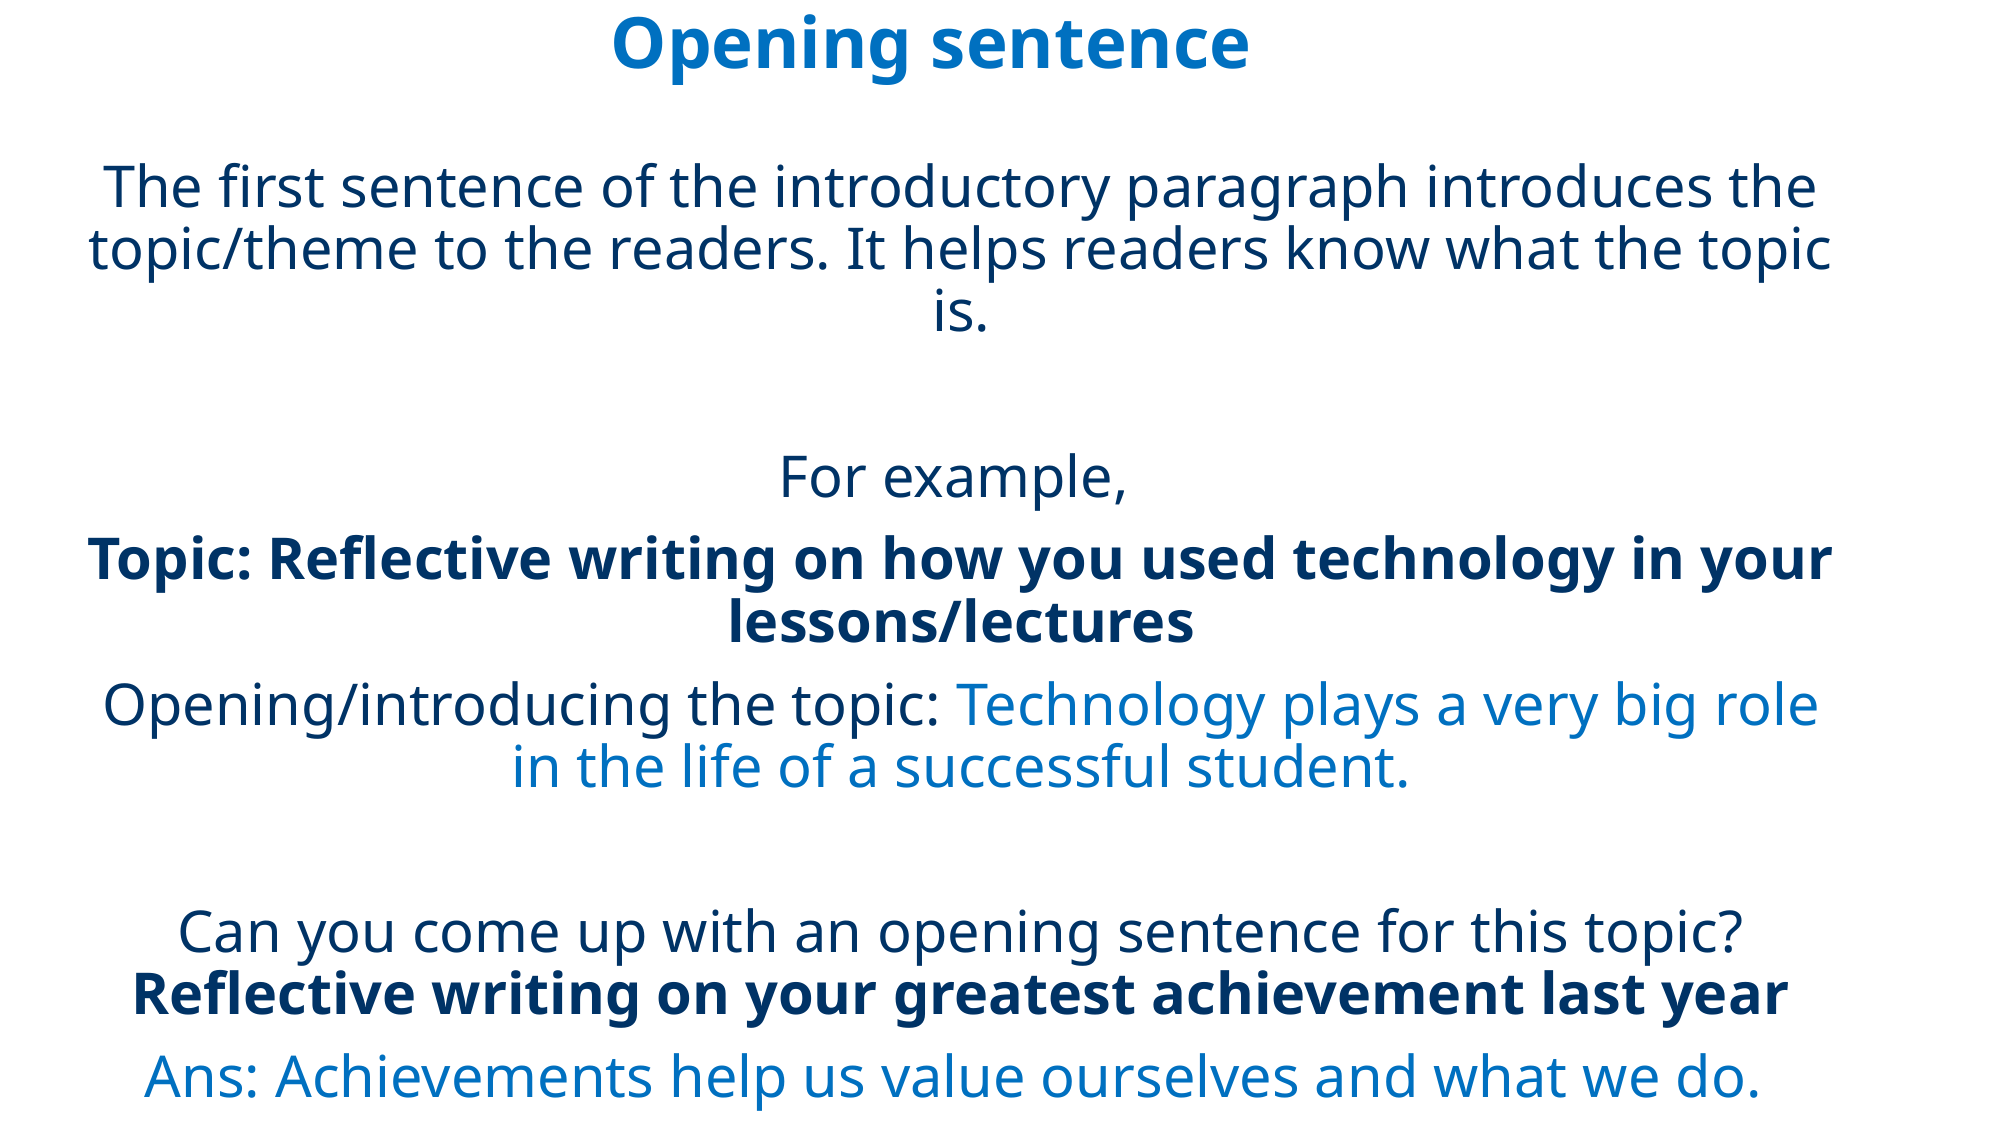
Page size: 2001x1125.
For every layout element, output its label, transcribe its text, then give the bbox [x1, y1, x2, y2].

list The first sentence of the introductory paragraph introduces the topic/theme to the readers. It helps readers know what the topic is. For example, Topic: Reflective writing on how you used technology in your lessons/lectures Opening/introducing the topic: Technology plays a very big role in the life of a successful student. Can you come up with an opening sentence for this topic? Reflective writing on your greatest achievement last year Ans: Achievements help us value ourselves and what we do. [60, 149, 1863, 1125]
title Opening sentence [0, 0, 1863, 92]
